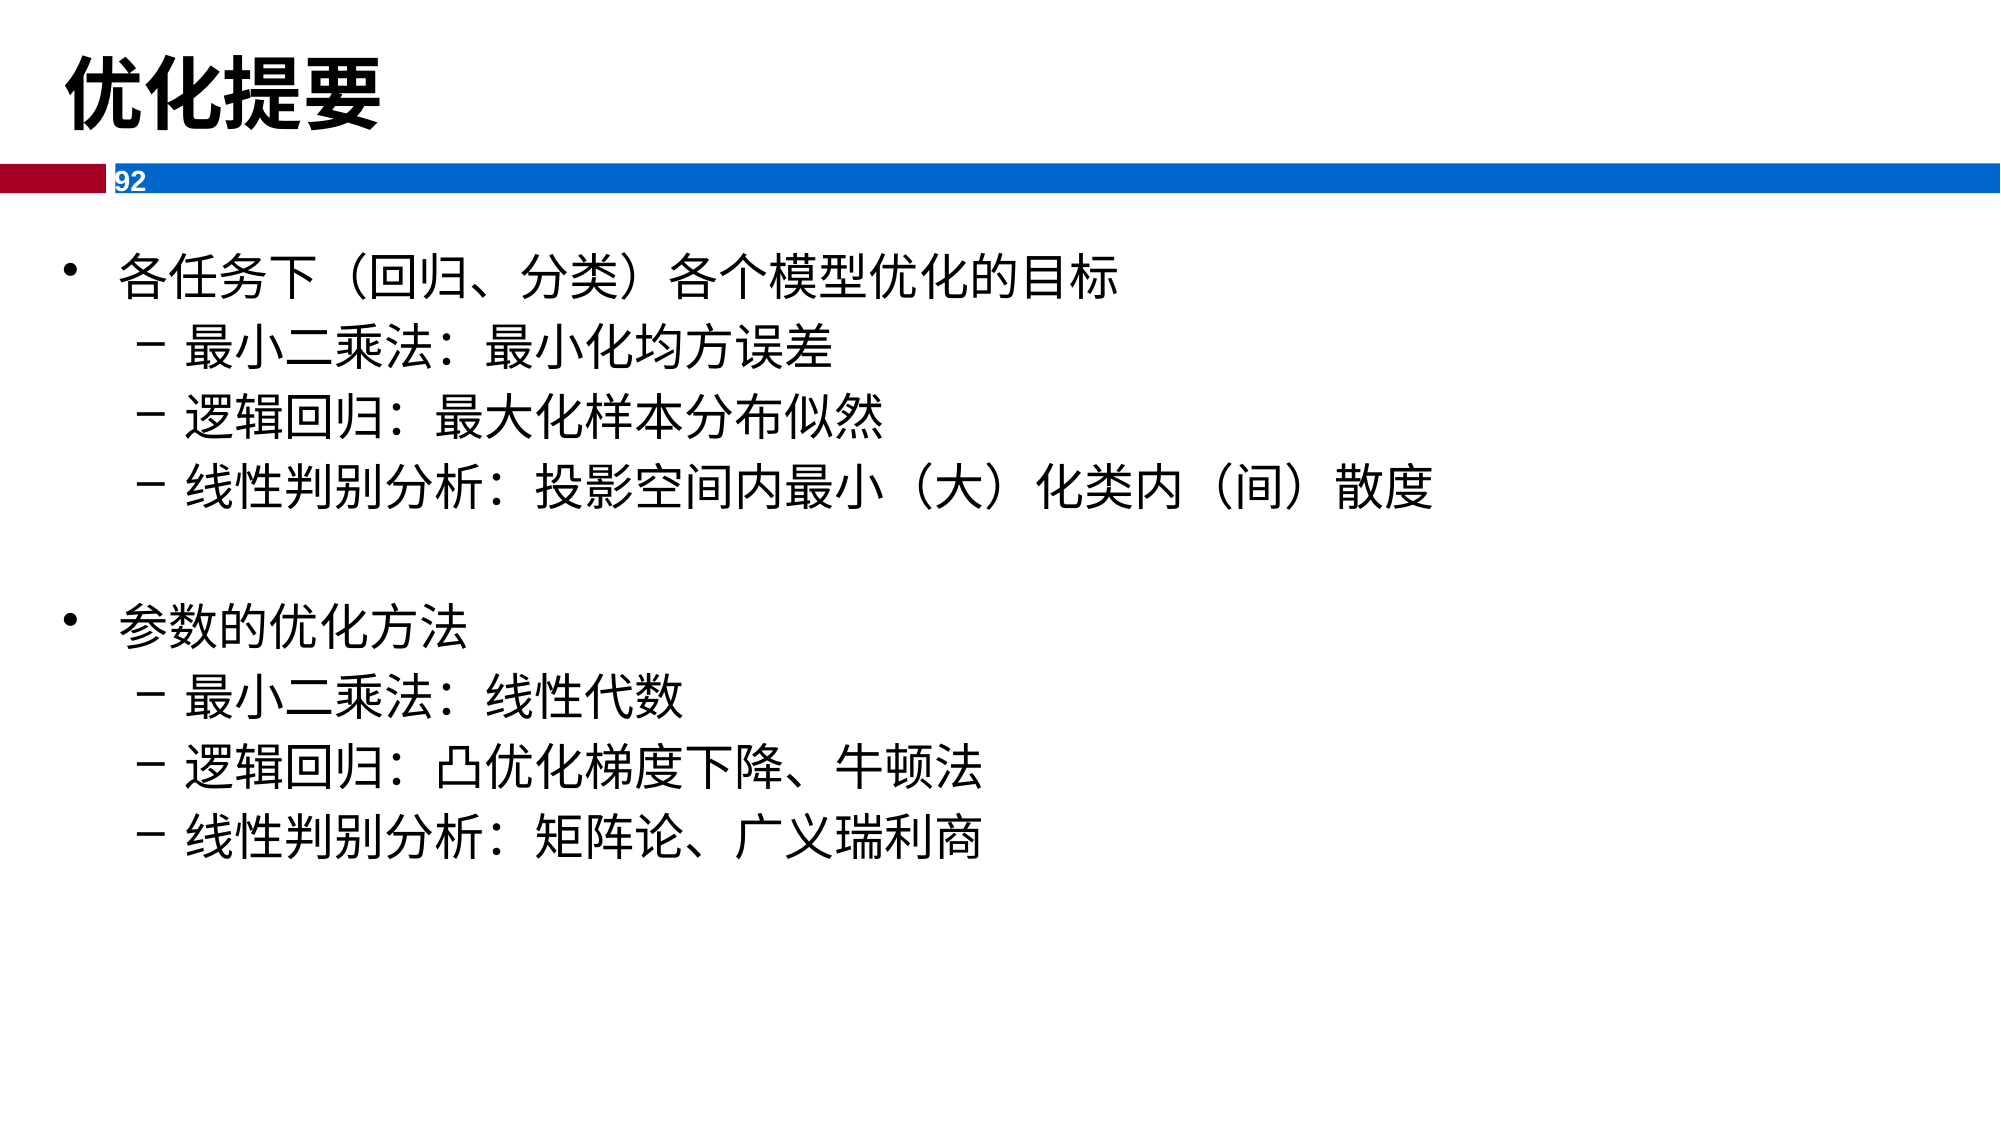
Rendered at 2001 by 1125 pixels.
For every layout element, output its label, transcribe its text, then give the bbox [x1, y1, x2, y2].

list 各任务下（回归、分类）各个模型优化的目标 最小二乘法：最小化均方误差 逻辑回归：最大化样本分布似然 线性判别分析：投影空间内最小（大）化类内（间）散度 参数的优化方法 最小二乘法：线性代数 逻辑回归：凸优化梯度下降、牛顿法 线性判别分析：矩阵论、广义瑞利商 [48, 238, 1939, 1005]
title 优化提要 [48, 36, 1939, 148]
